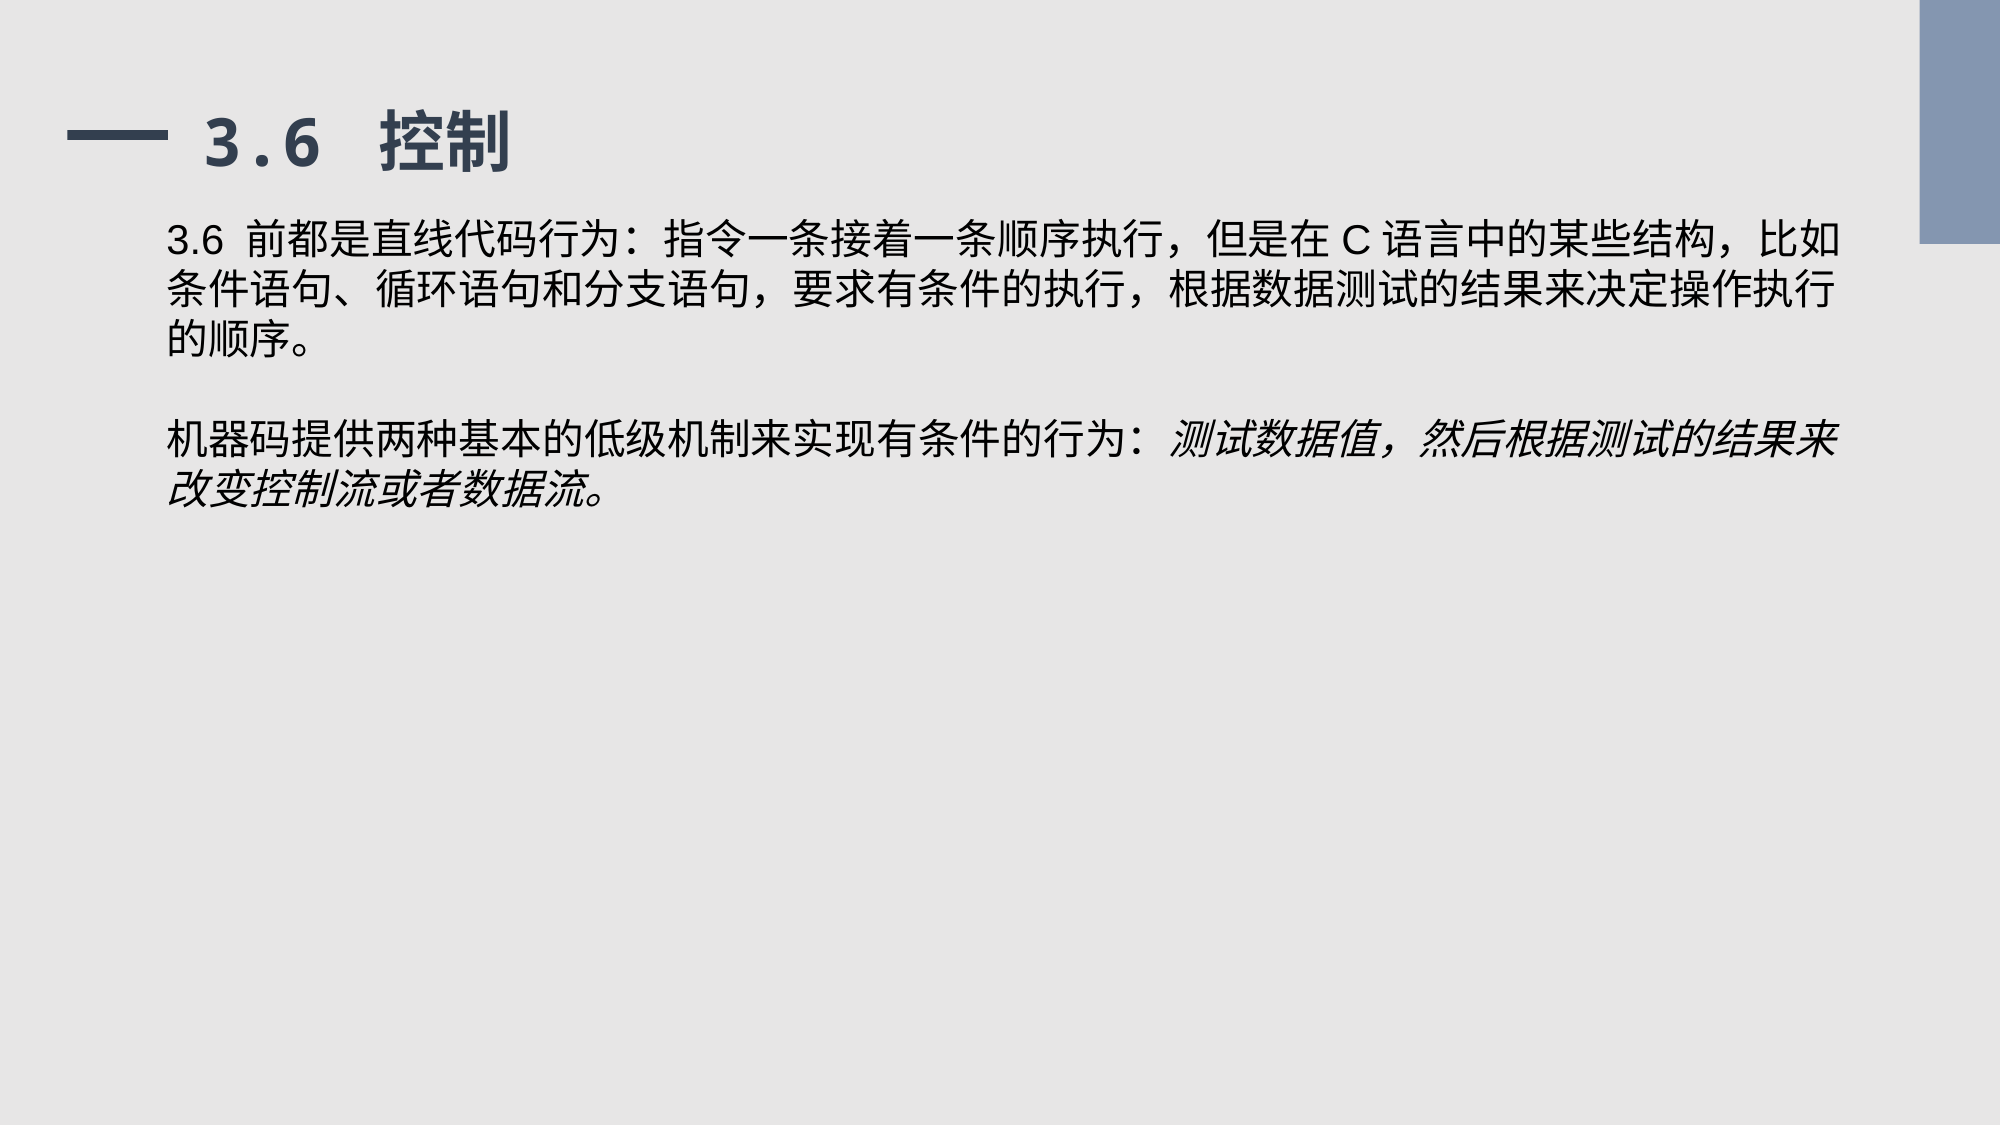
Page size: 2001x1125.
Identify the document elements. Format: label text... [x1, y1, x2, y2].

text_box 3.6 前都是直线代码行为：指令一条接着一条顺序执行，但是在C语言中的某些结构，比如条件语句、循环语句和分支语句，要求有条件的执行，根据数据测试的结果来决定操作执行的顺序。 机器码提供两种基本的低级机制来实现有条件的行为：测试数据值，然后根据测试的结果来改变控制流或者数据流。 [151, 205, 1864, 520]
title 3.6 控制 [187, 99, 1823, 191]
